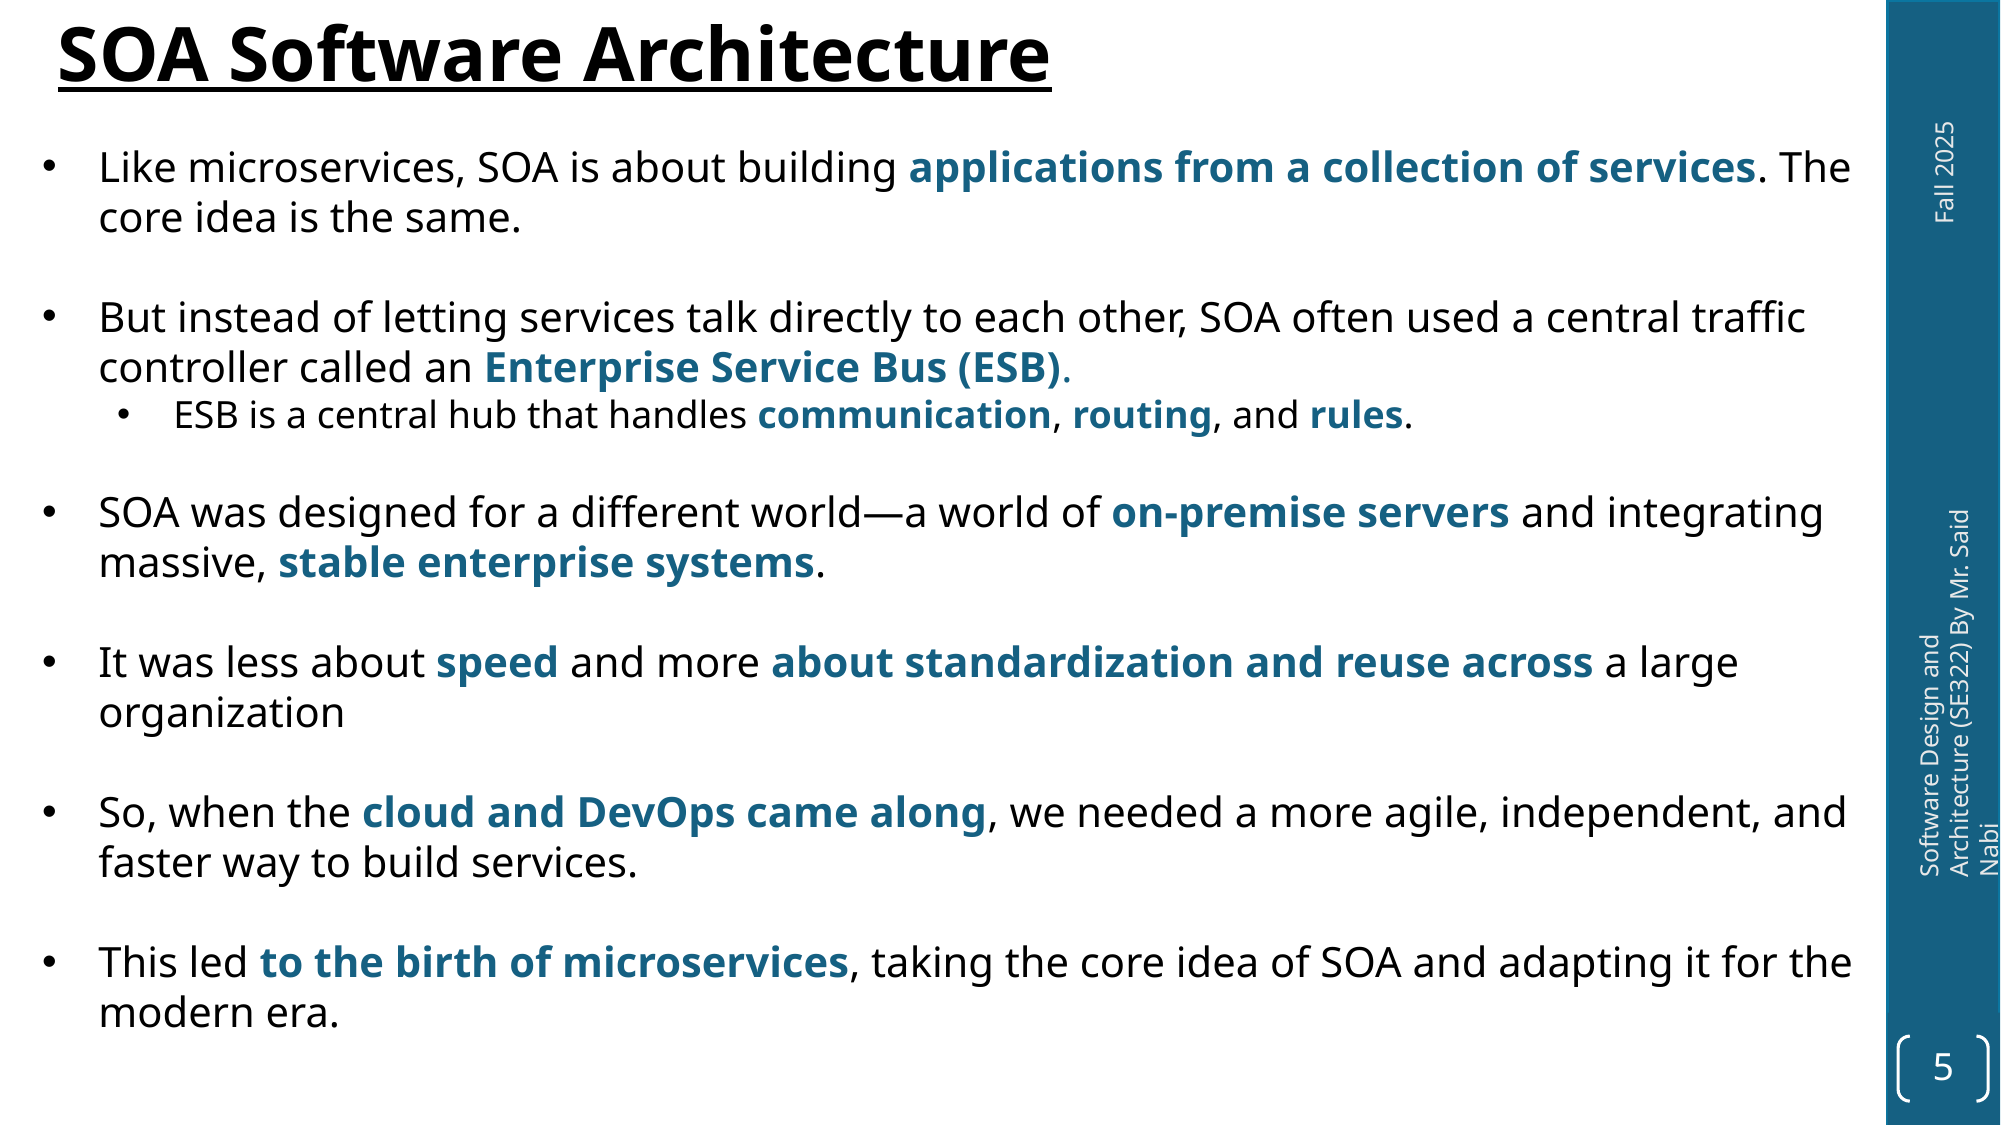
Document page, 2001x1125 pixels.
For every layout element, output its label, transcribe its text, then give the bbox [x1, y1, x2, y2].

text_box Like microservices, SOA is about building applications from a collection of services. The core idea is the same. But instead of letting services talk directly to each other, SOA often used a central traffic controller called an Enterprise Service Bus (ESB). ESB is a central hub that handles communication, routing, and rules. SOA was designed for a different world—a world of on-premise servers and integrating massive, stable enterprise systems. It was less about speed and more about standardization and reuse across a large organization So, when the cloud and DevOps came along, we needed a more agile, independent, and faster way to build services. This led to the birth of microservices, taking the core idea of SOA and adapting it for the modern era. [27, 133, 1891, 1094]
text_box SOA Software Architecture [43, 9, 1769, 134]
